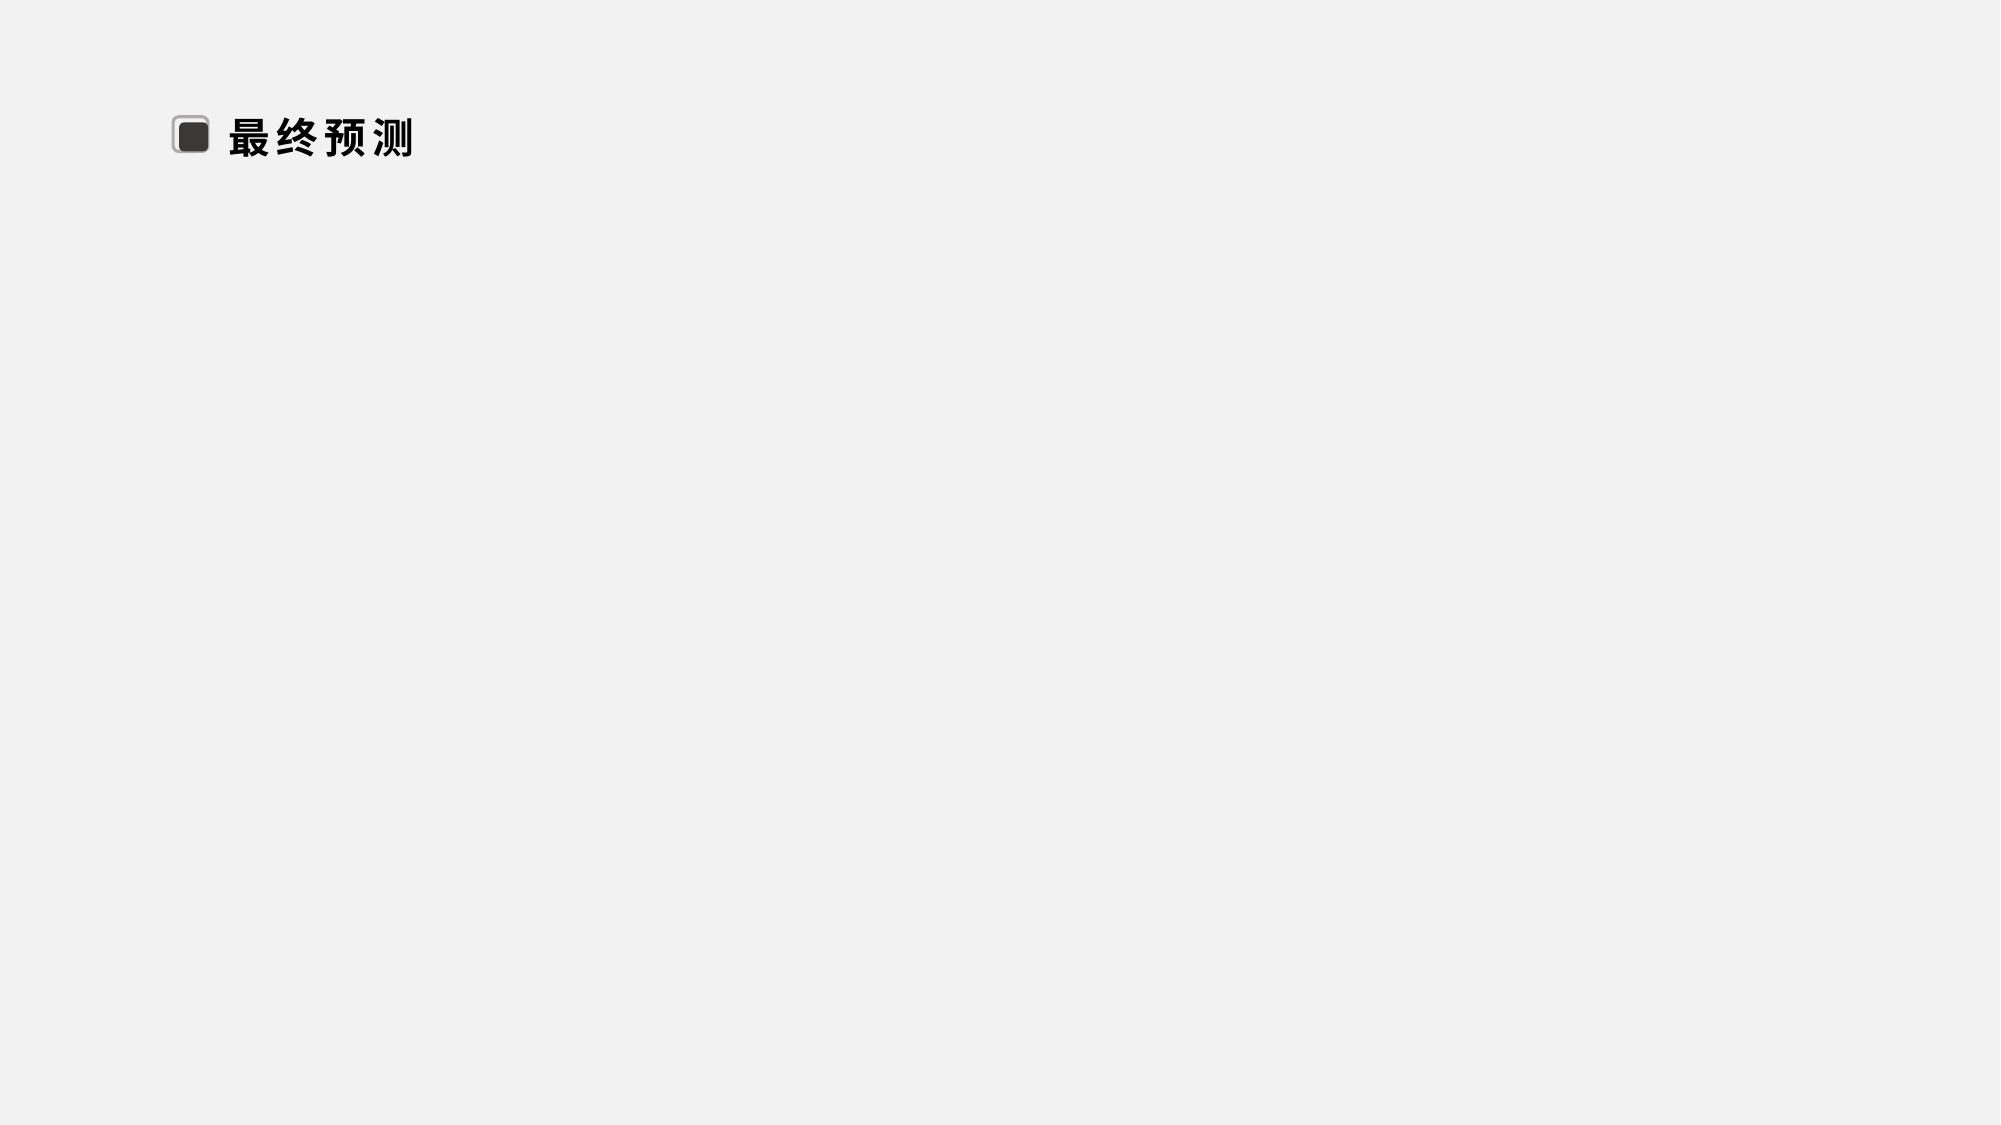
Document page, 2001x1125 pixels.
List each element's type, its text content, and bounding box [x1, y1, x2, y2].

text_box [173, 116, 209, 152]
text_box 最终预测 [213, 104, 550, 169]
